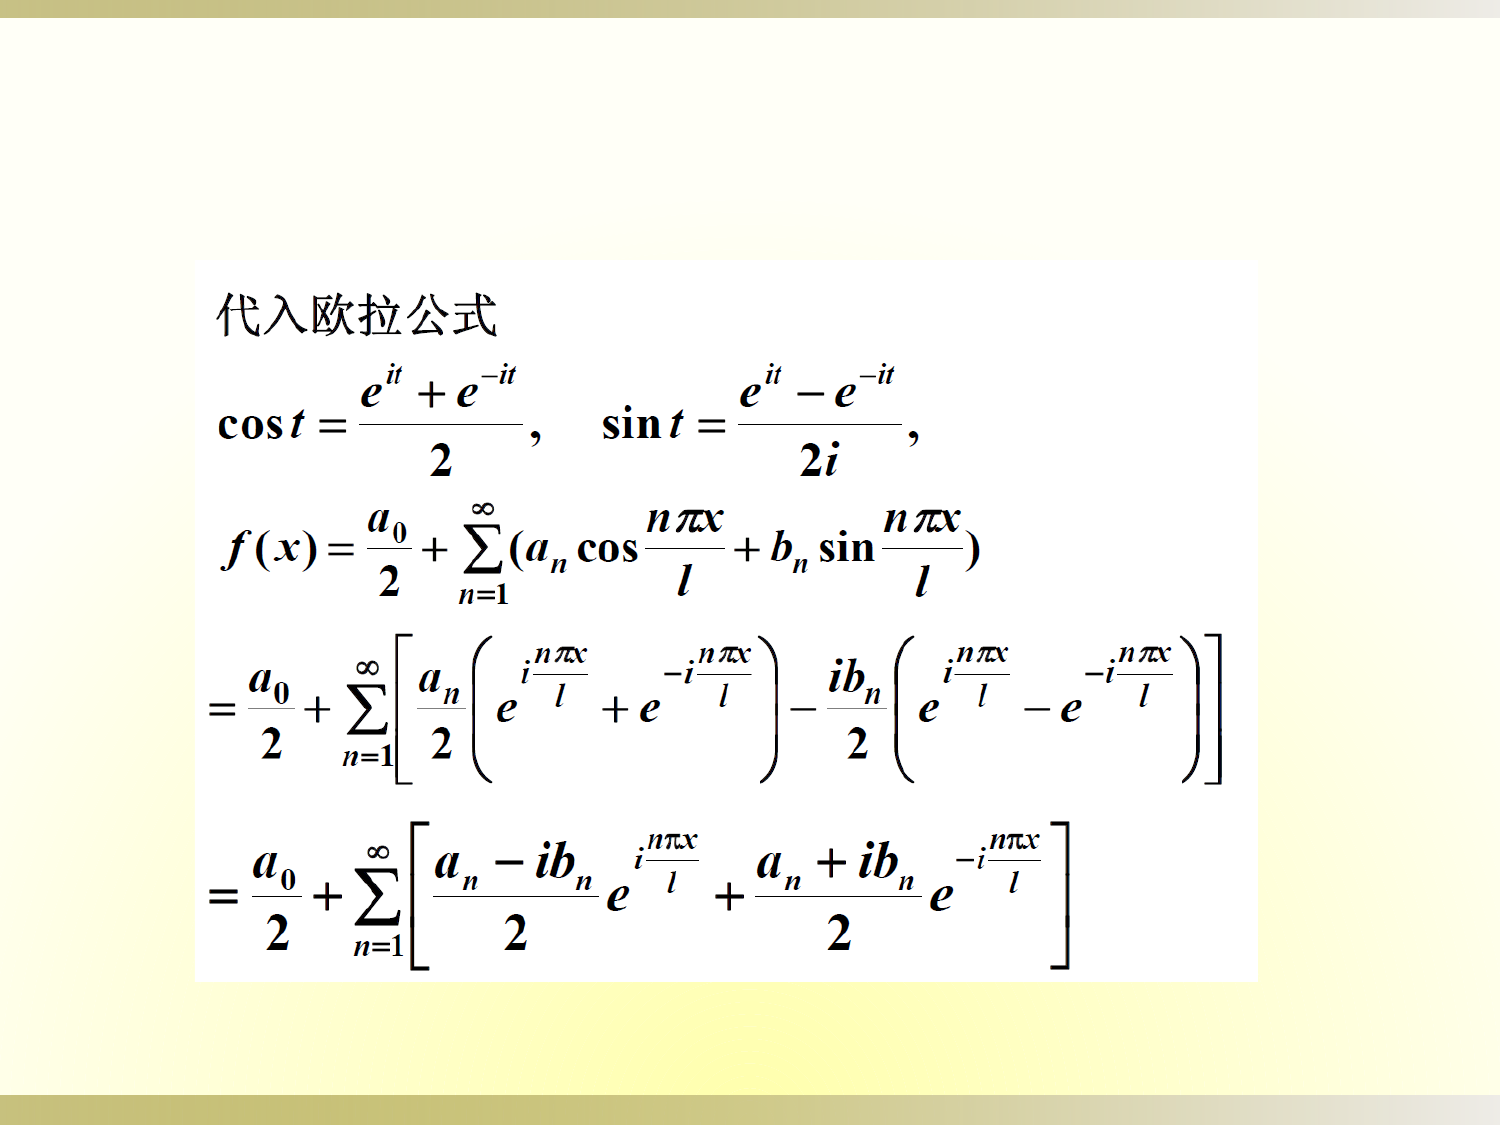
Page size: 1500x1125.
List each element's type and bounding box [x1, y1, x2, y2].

picture [194, 259, 1259, 982]
